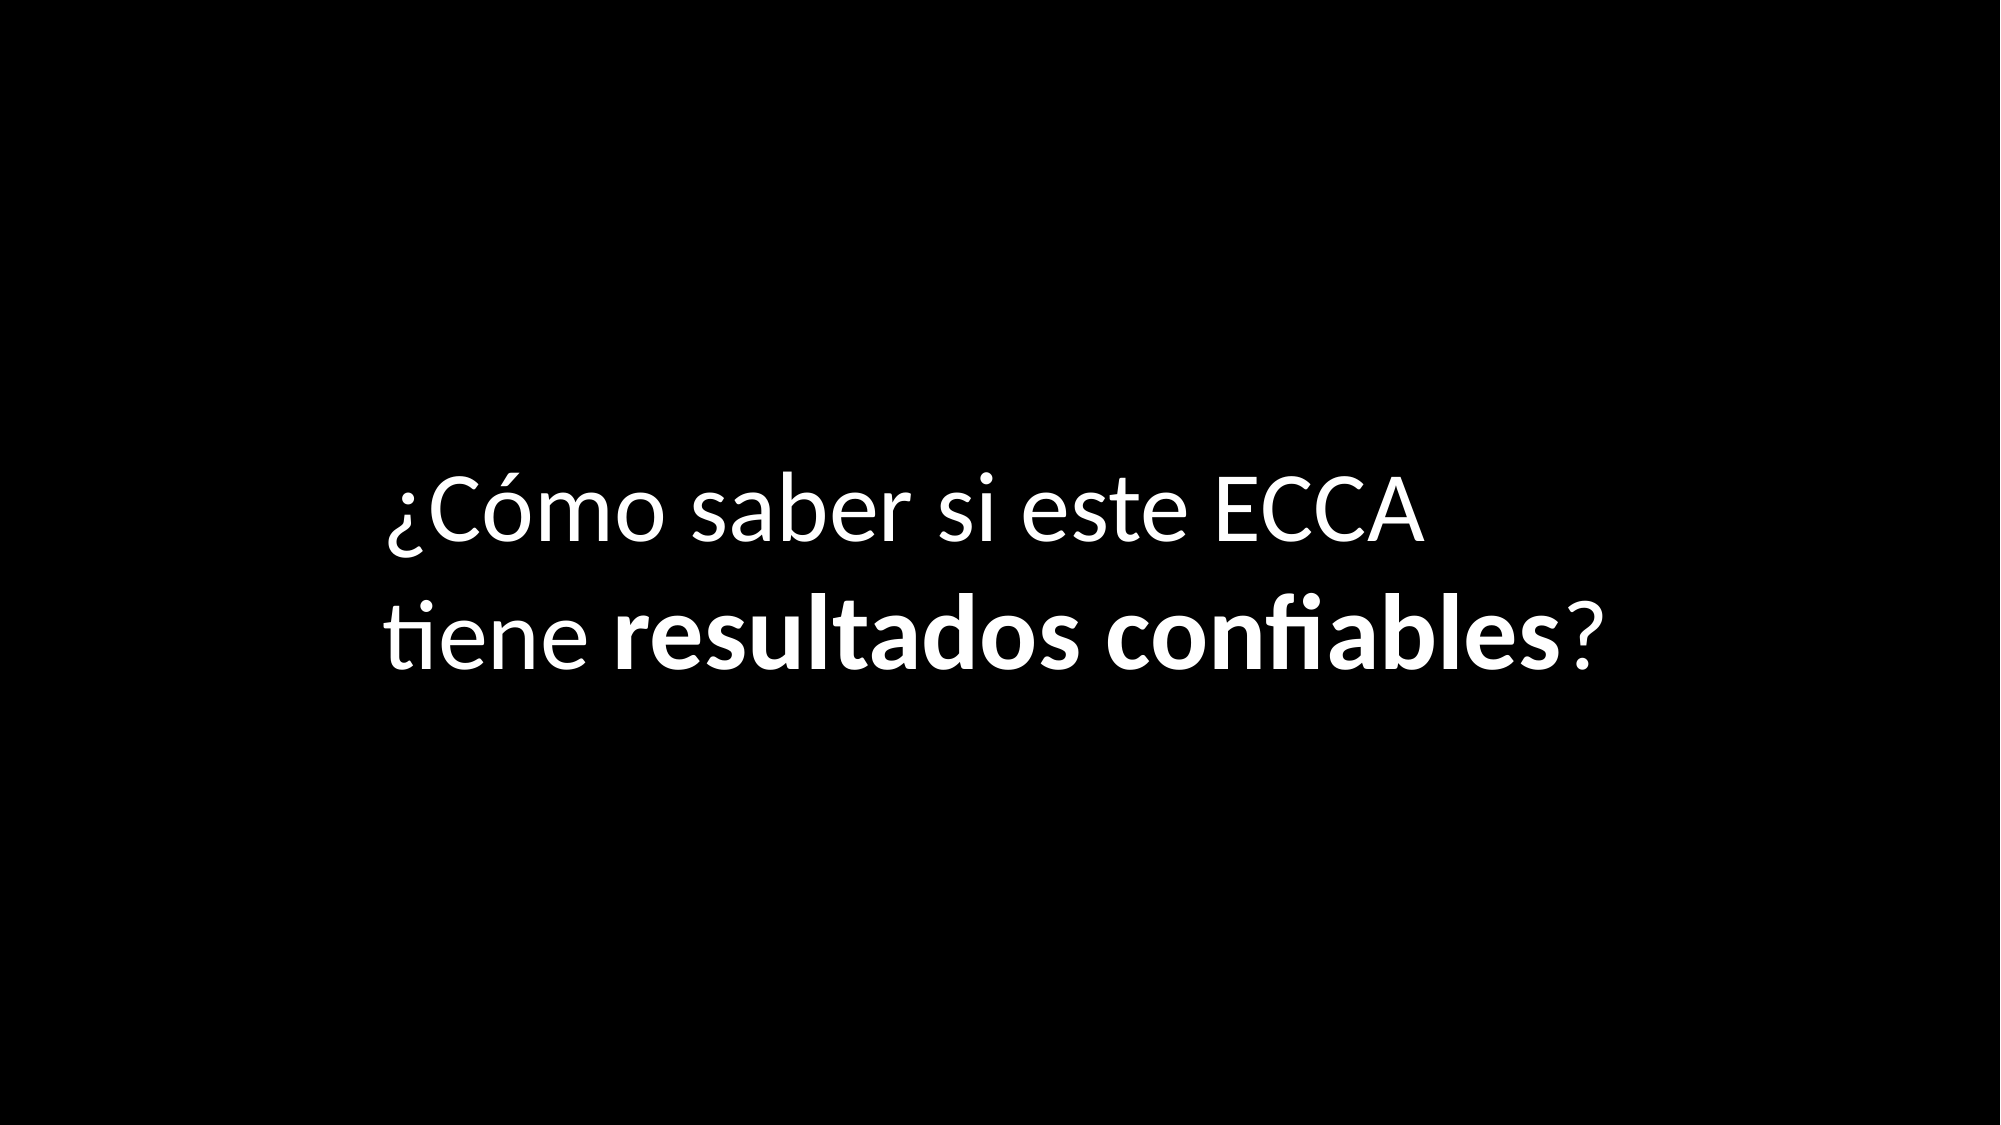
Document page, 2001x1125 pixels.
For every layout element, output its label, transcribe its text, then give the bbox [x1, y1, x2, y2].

text_box ¿Cómo saber si este ECCA tiene resultados confiables? [367, 433, 1704, 699]
